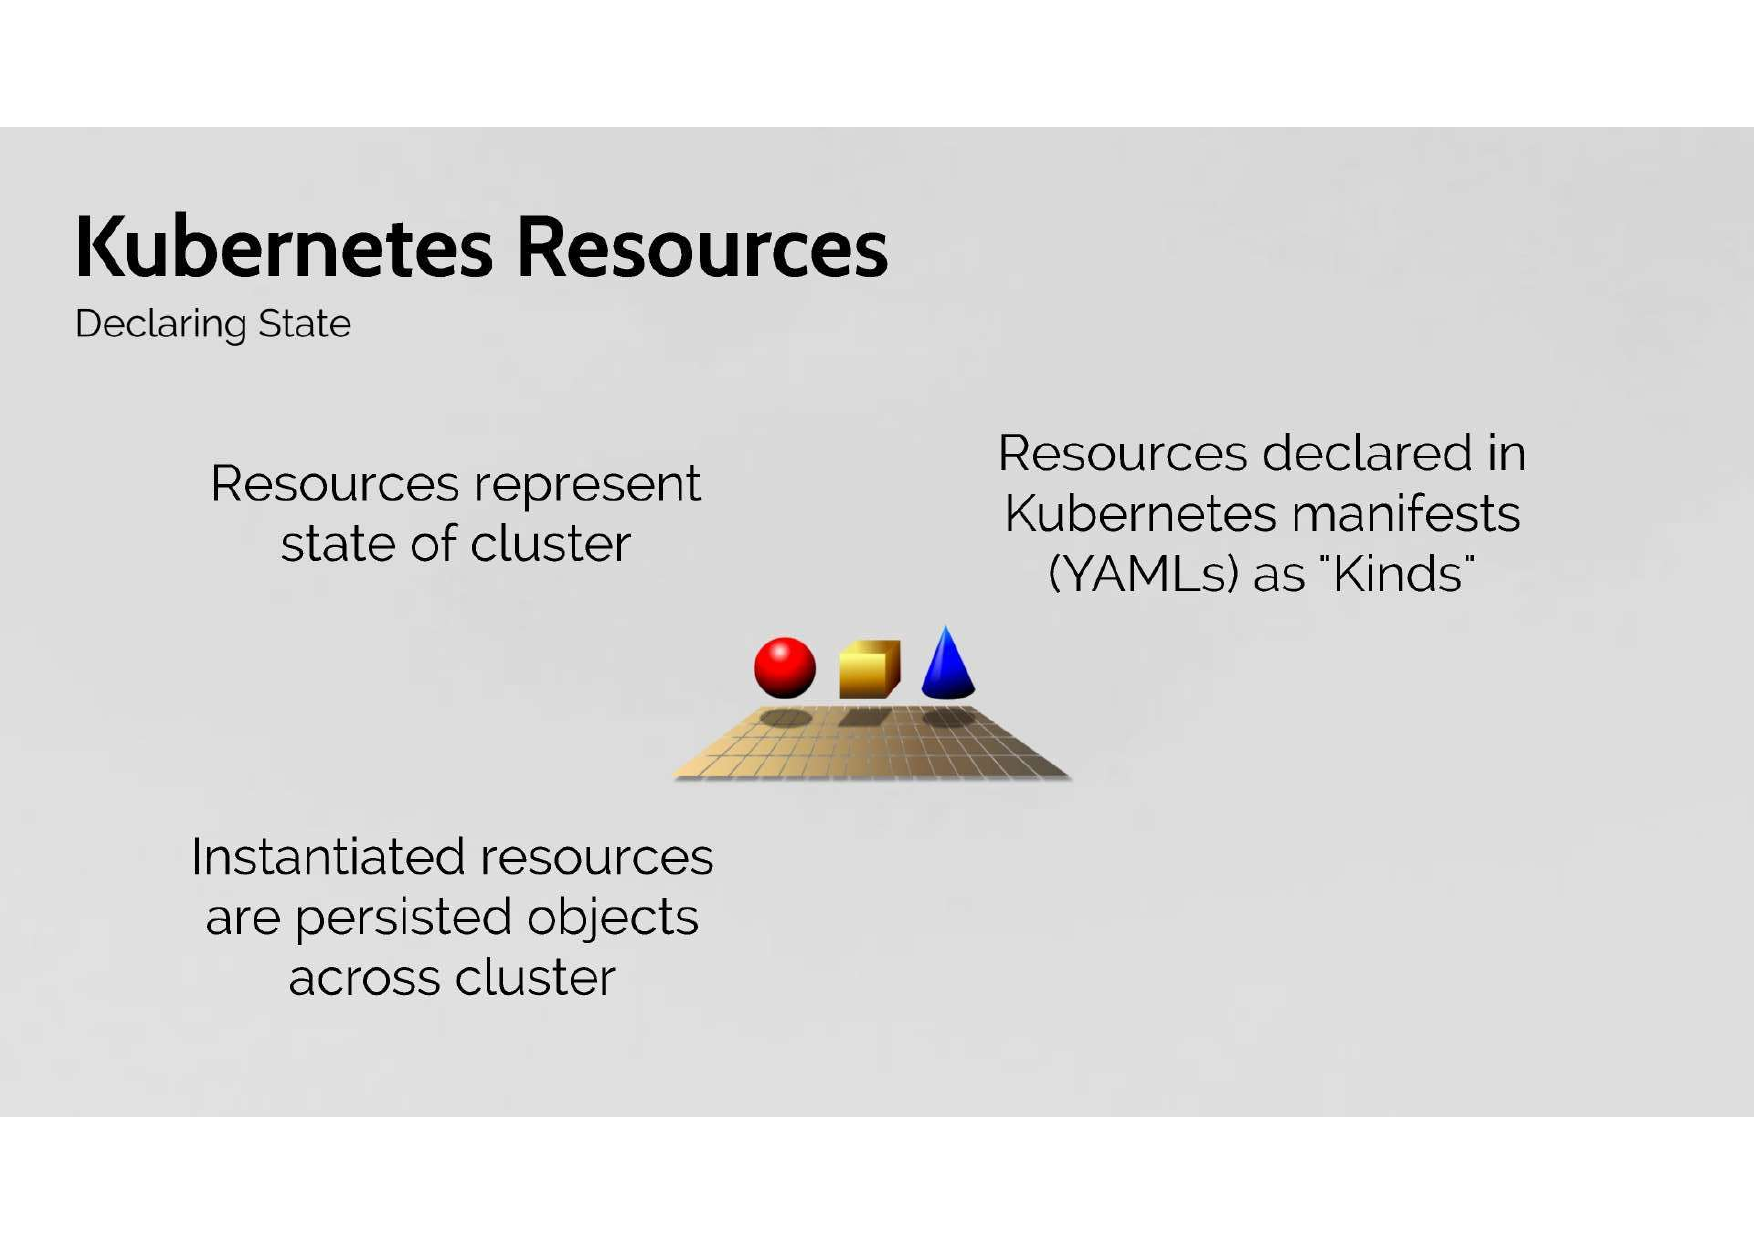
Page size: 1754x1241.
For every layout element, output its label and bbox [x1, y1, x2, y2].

picture [0, 127, 1754, 1117]
